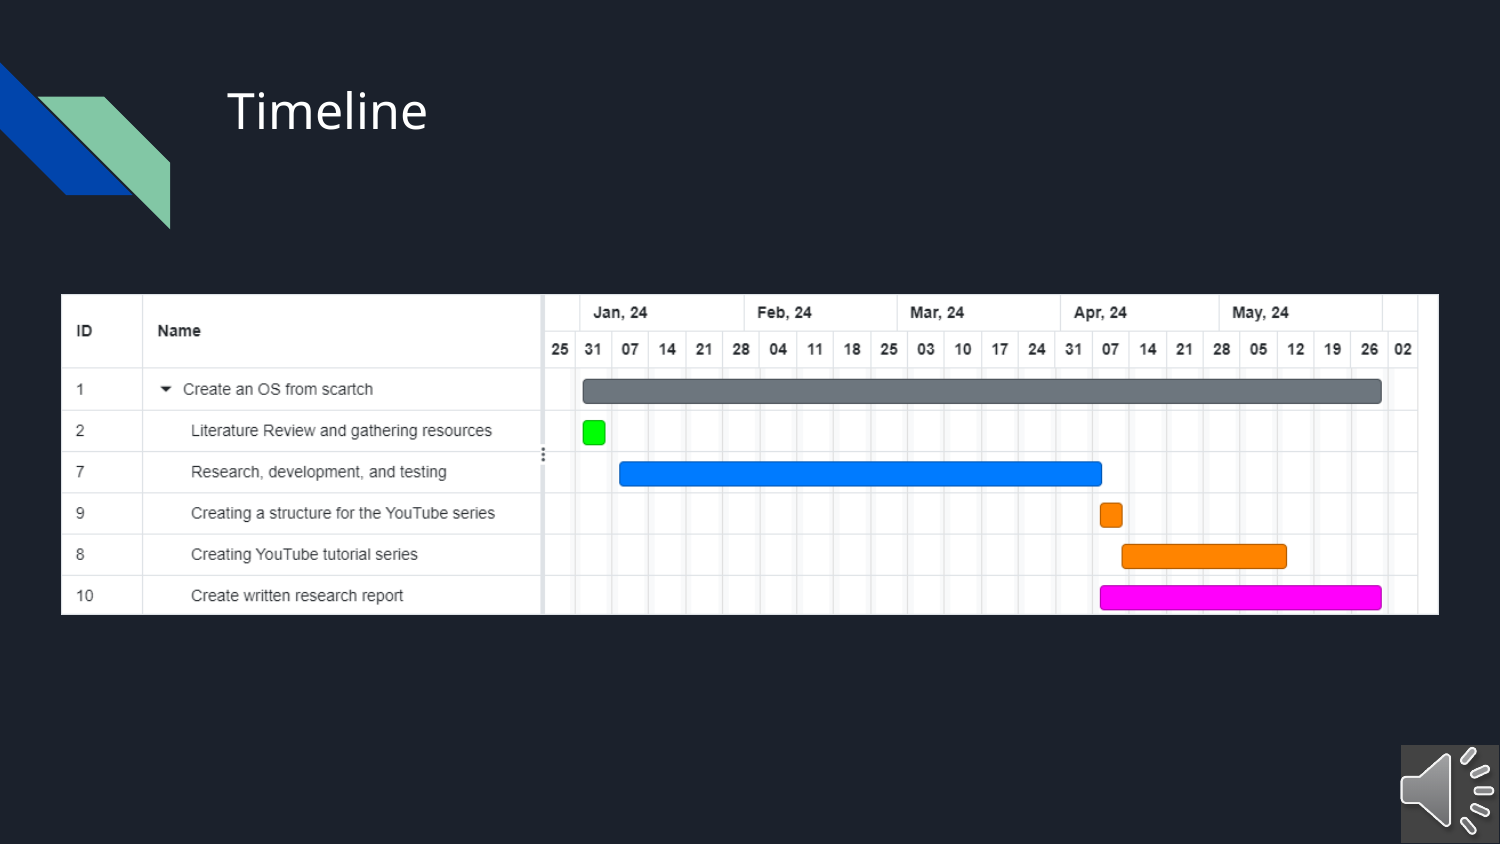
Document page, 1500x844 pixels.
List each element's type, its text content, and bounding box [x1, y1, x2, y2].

picture [1399, 743, 1500, 844]
picture [60, 294, 1440, 615]
title Timeline [212, 64, 1368, 215]
